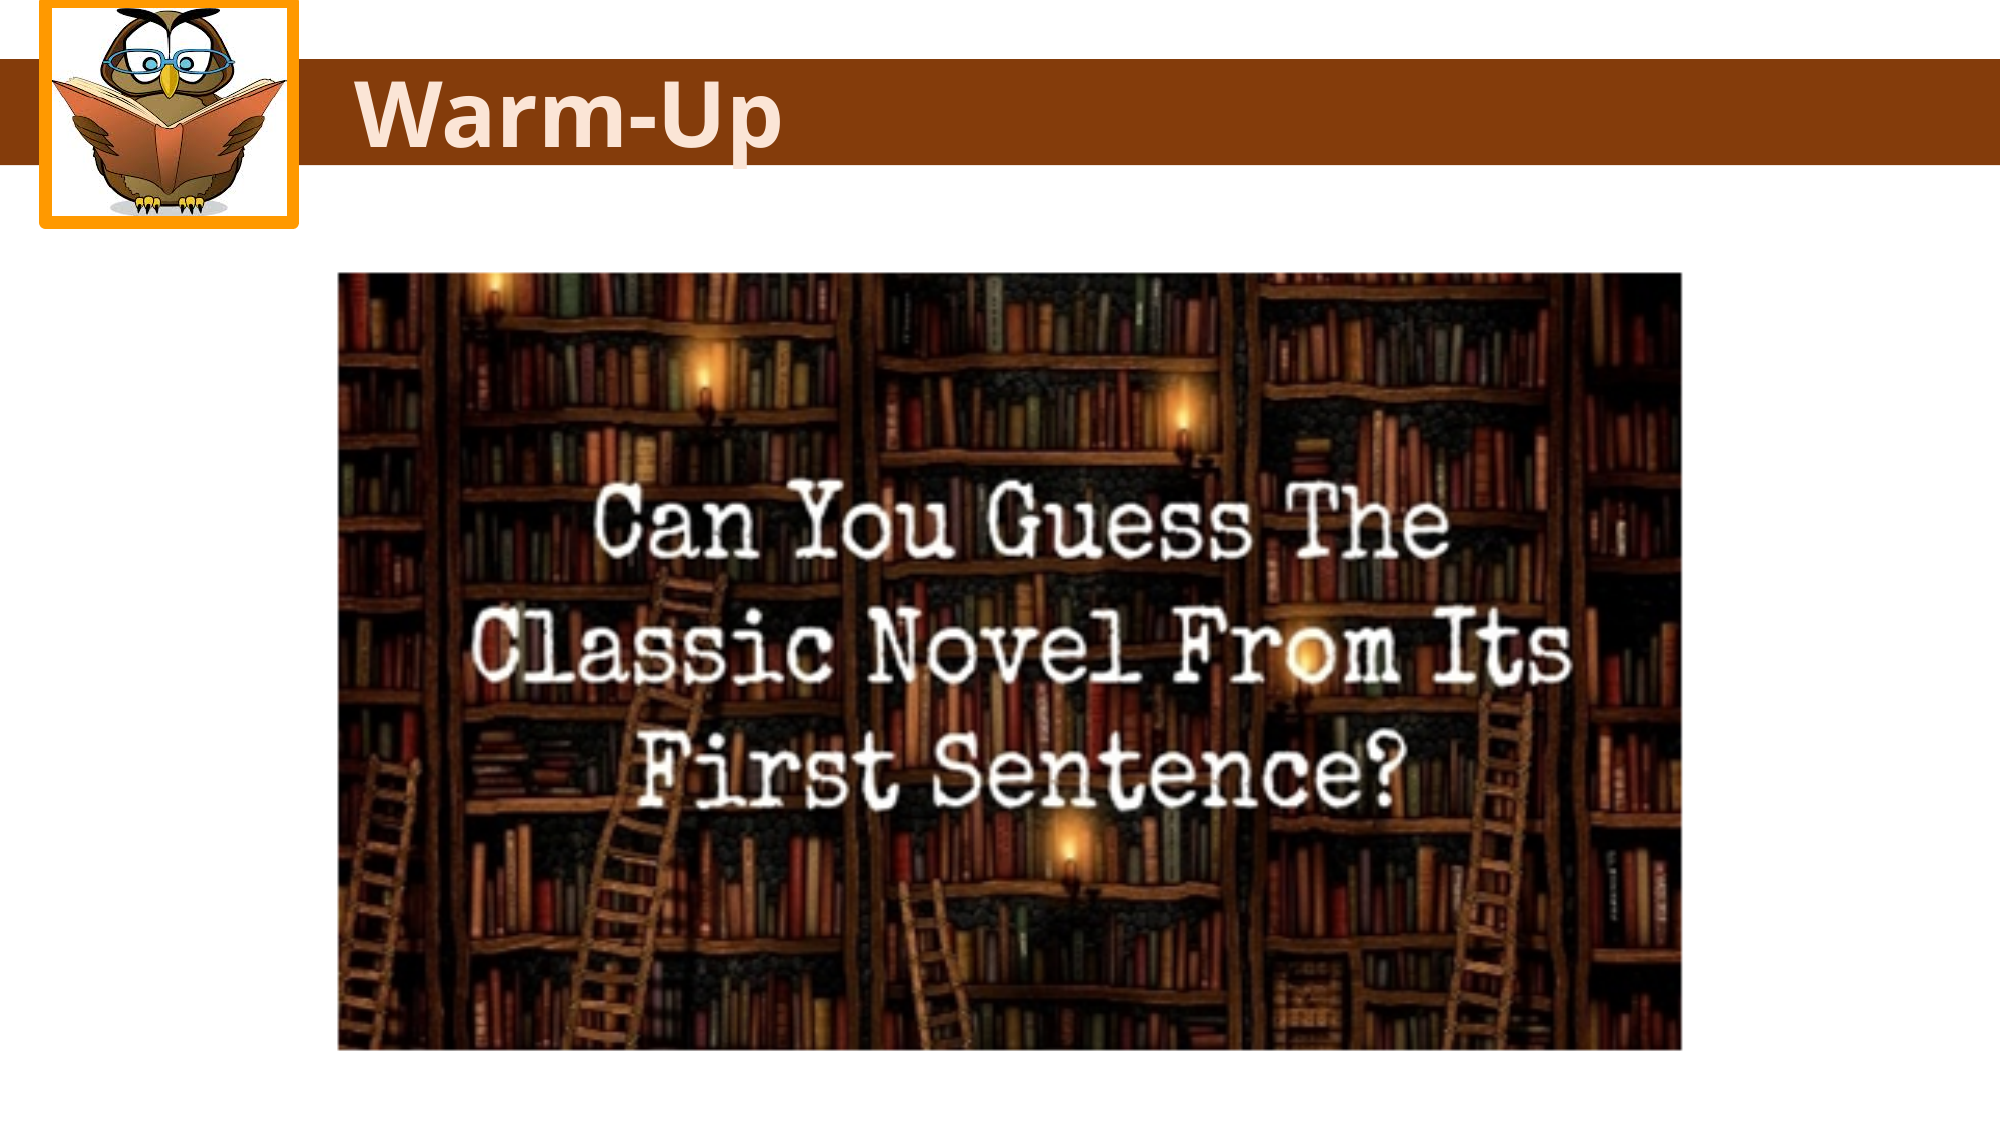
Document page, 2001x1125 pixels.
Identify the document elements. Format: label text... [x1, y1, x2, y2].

title Warm-Up [339, 23, 1690, 180]
text_box [1690, 59, 2000, 166]
text_box [0, 59, 39, 166]
text_box [299, 59, 339, 166]
picture [51, 7, 1748, 1116]
